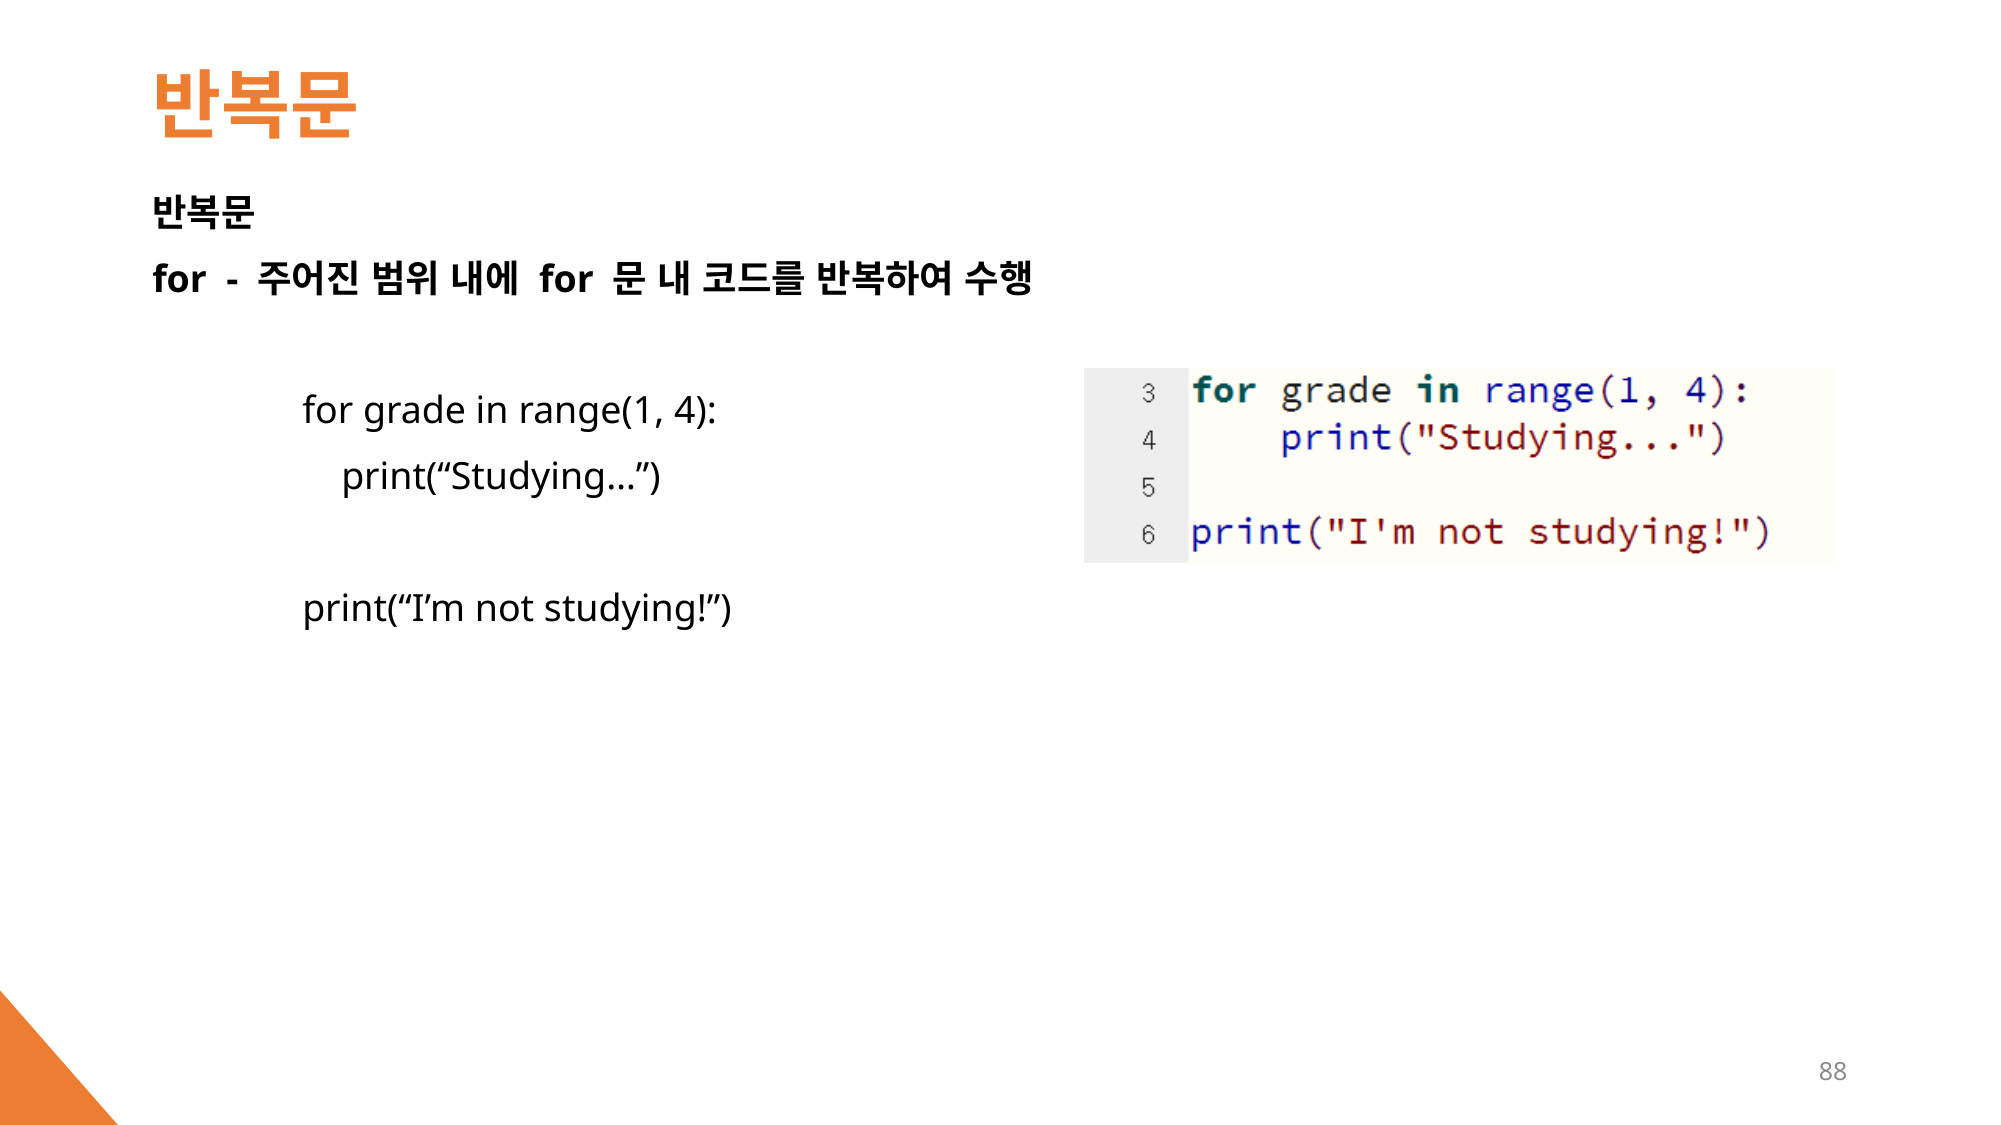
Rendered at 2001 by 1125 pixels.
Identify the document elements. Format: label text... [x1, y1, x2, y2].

text_box [0, 988, 120, 1125]
title 반복문 [137, 59, 1863, 161]
list 반복문 for - 주어진 범위 내에 for 문 내 코드를 반복하여 수행 for grade in range(1, 4): print(“Studying…”) print(“I’m not studying!”) [137, 181, 1863, 1014]
slide_number 88 [1412, 1042, 1863, 1103]
picture [1084, 368, 1836, 563]
